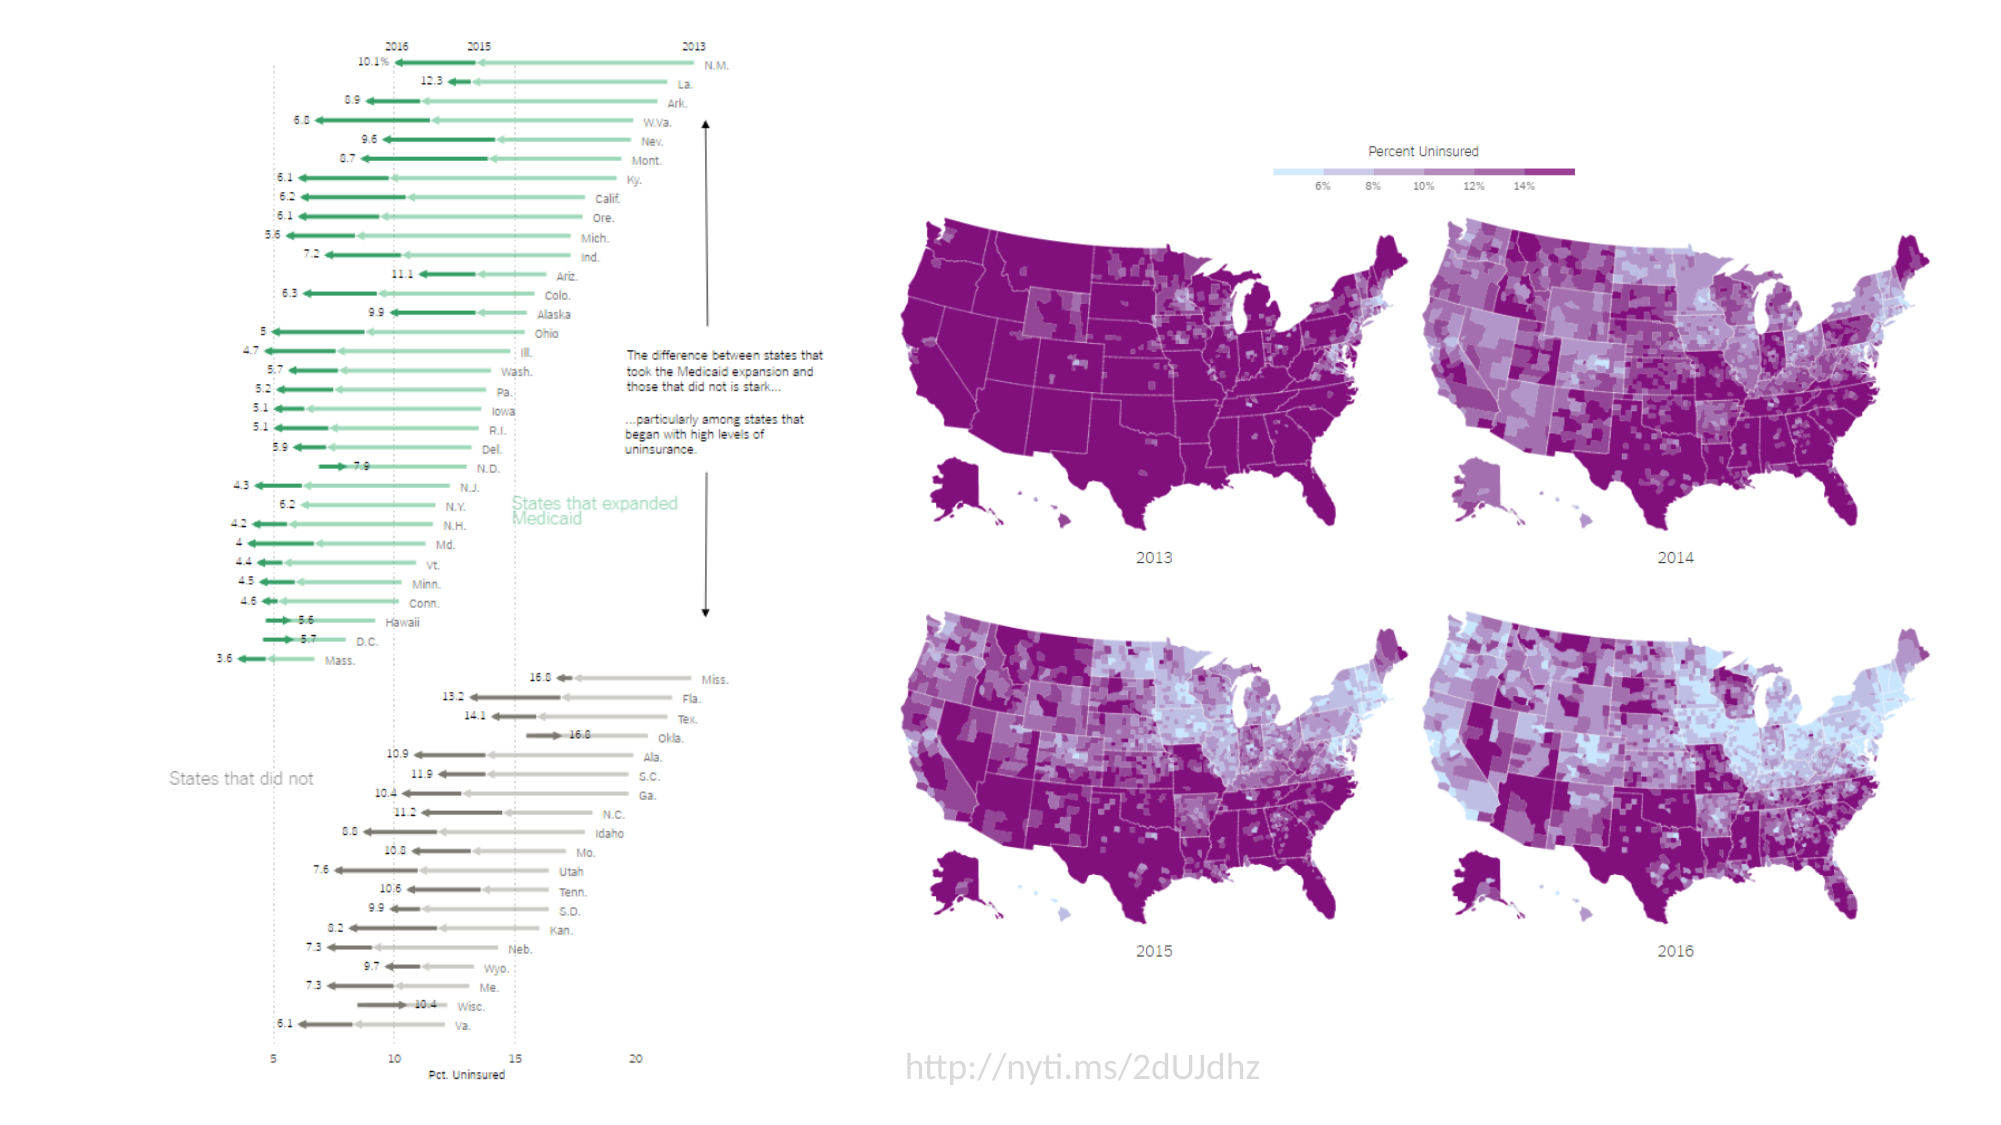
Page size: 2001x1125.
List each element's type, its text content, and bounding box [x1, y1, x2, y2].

text_box http://nyti.ms/2dUJdhz [889, 1034, 1276, 1095]
picture [887, 144, 1947, 979]
picture [144, 37, 843, 1086]
